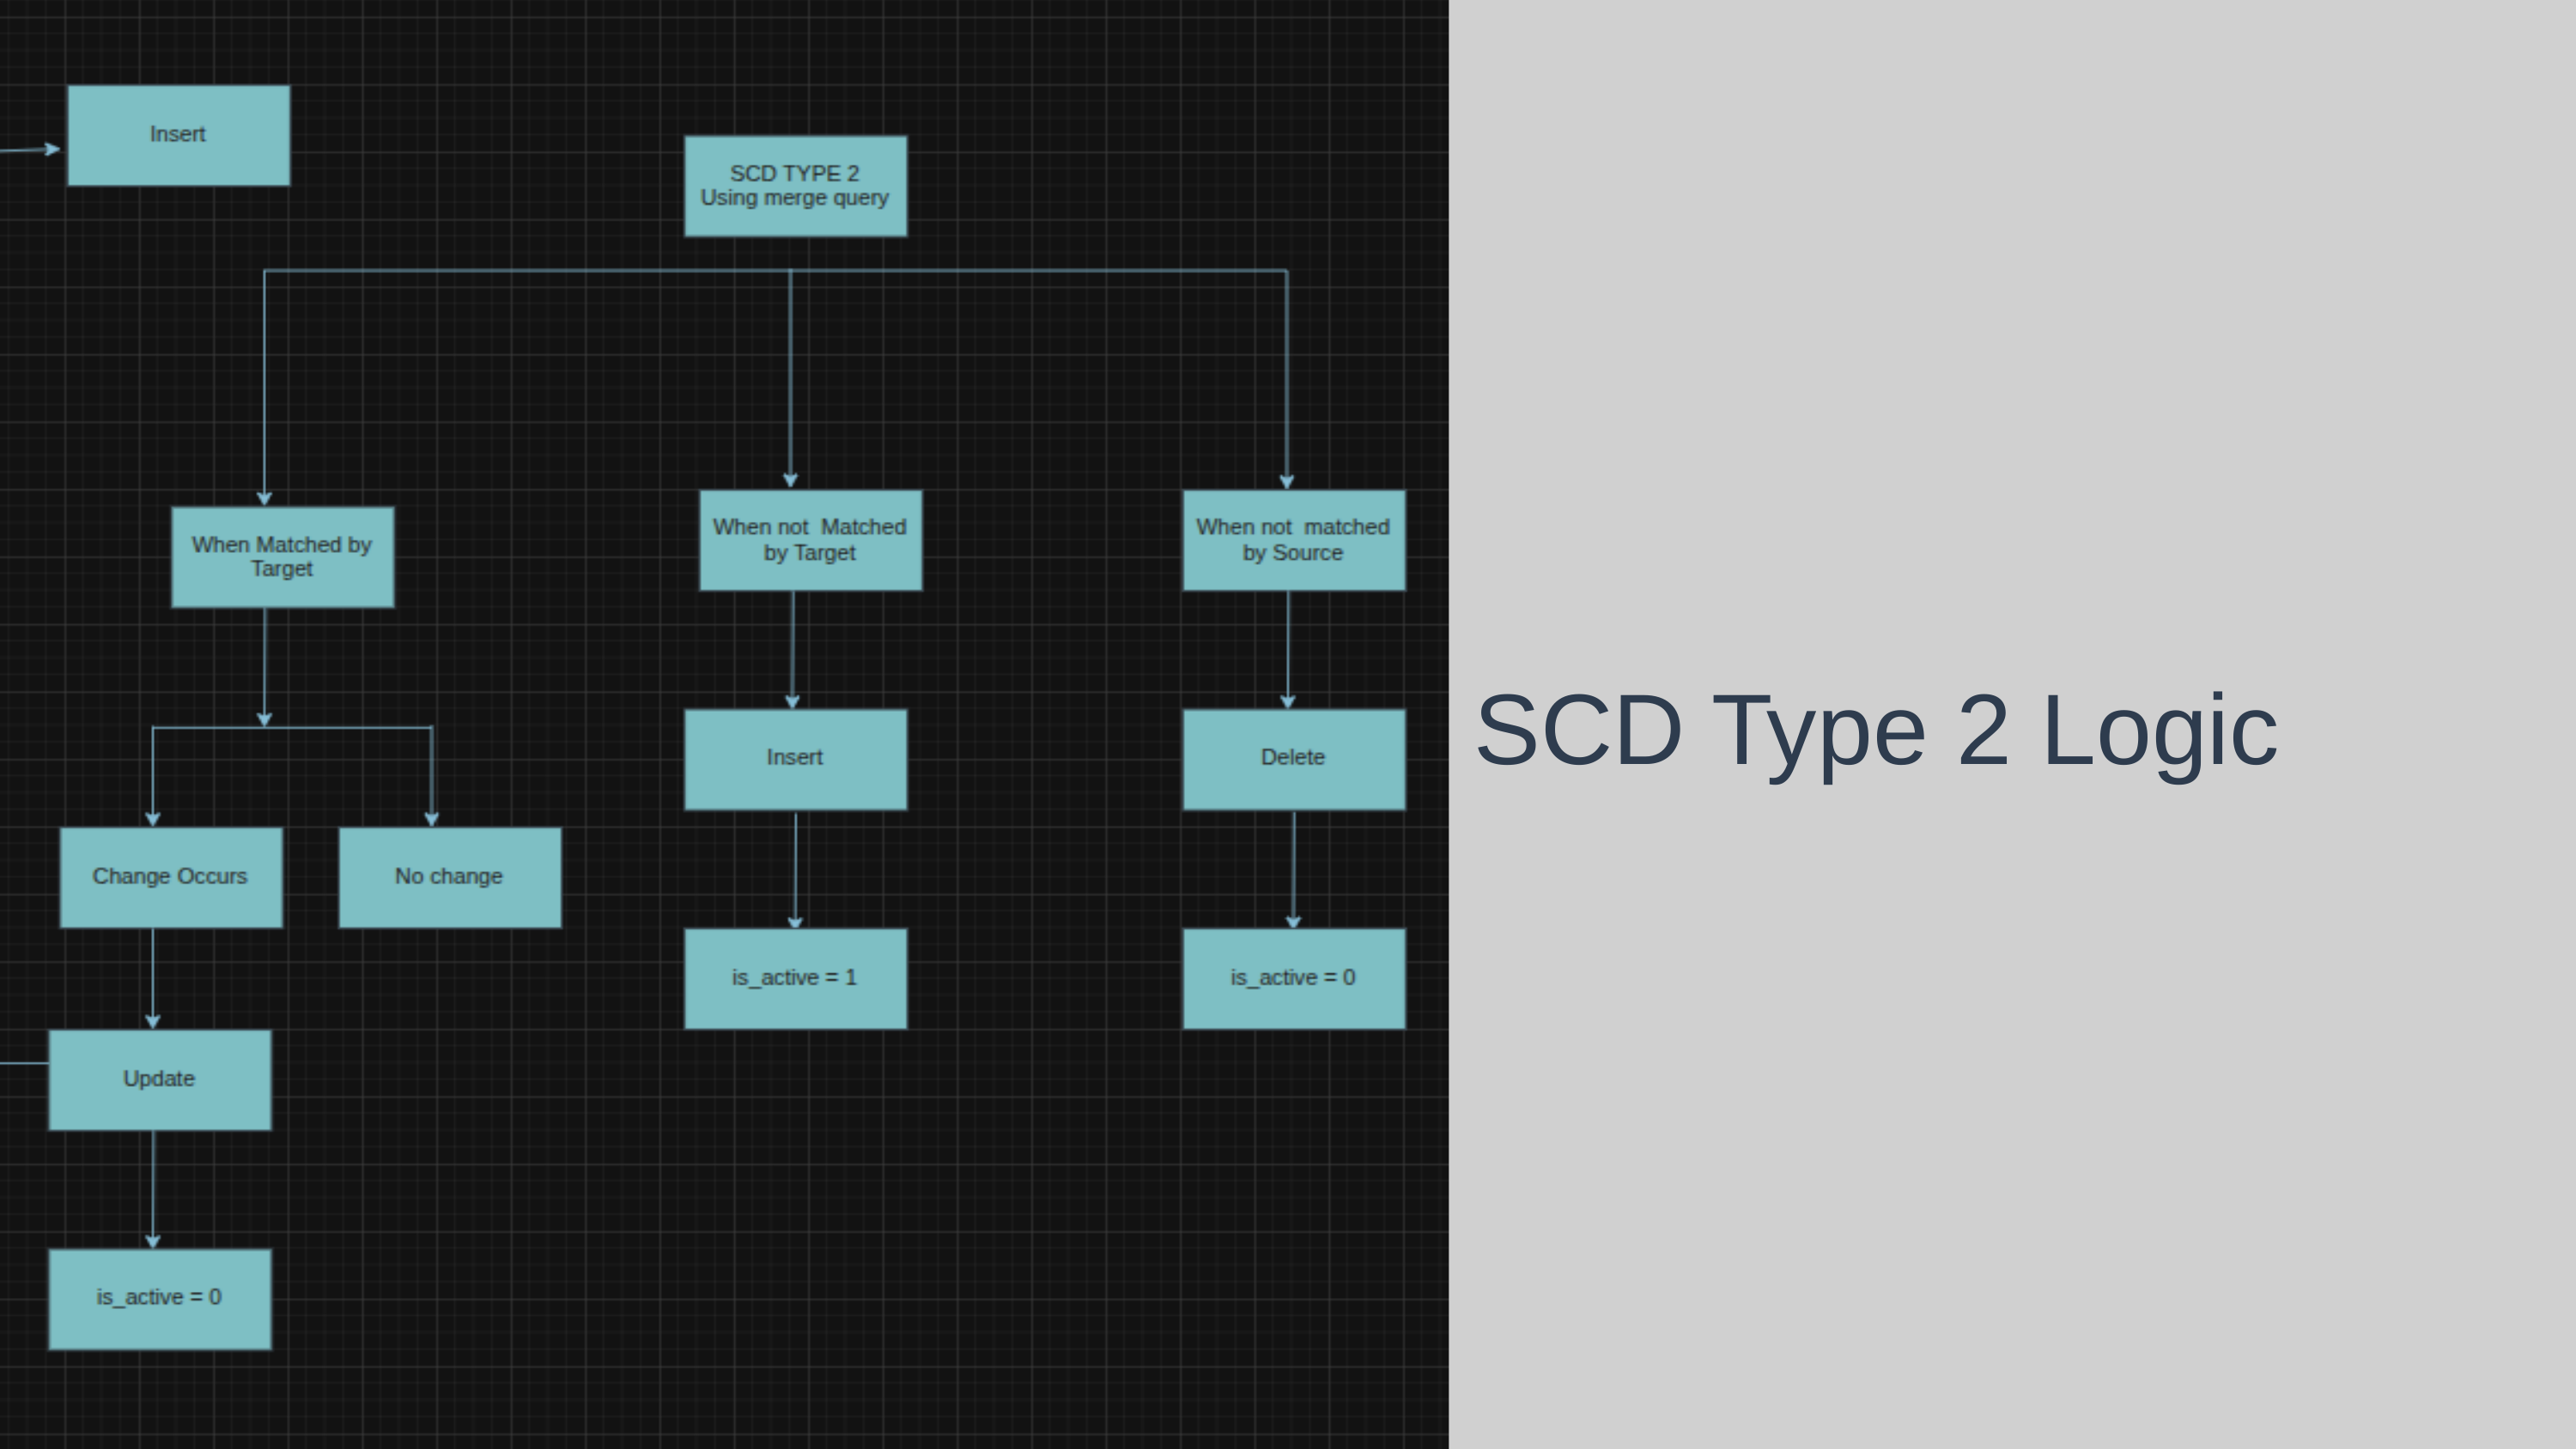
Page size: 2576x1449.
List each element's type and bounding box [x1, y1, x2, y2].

text_box [0, 0, 1449, 1449]
text_box [1451, 0, 2576, 1449]
